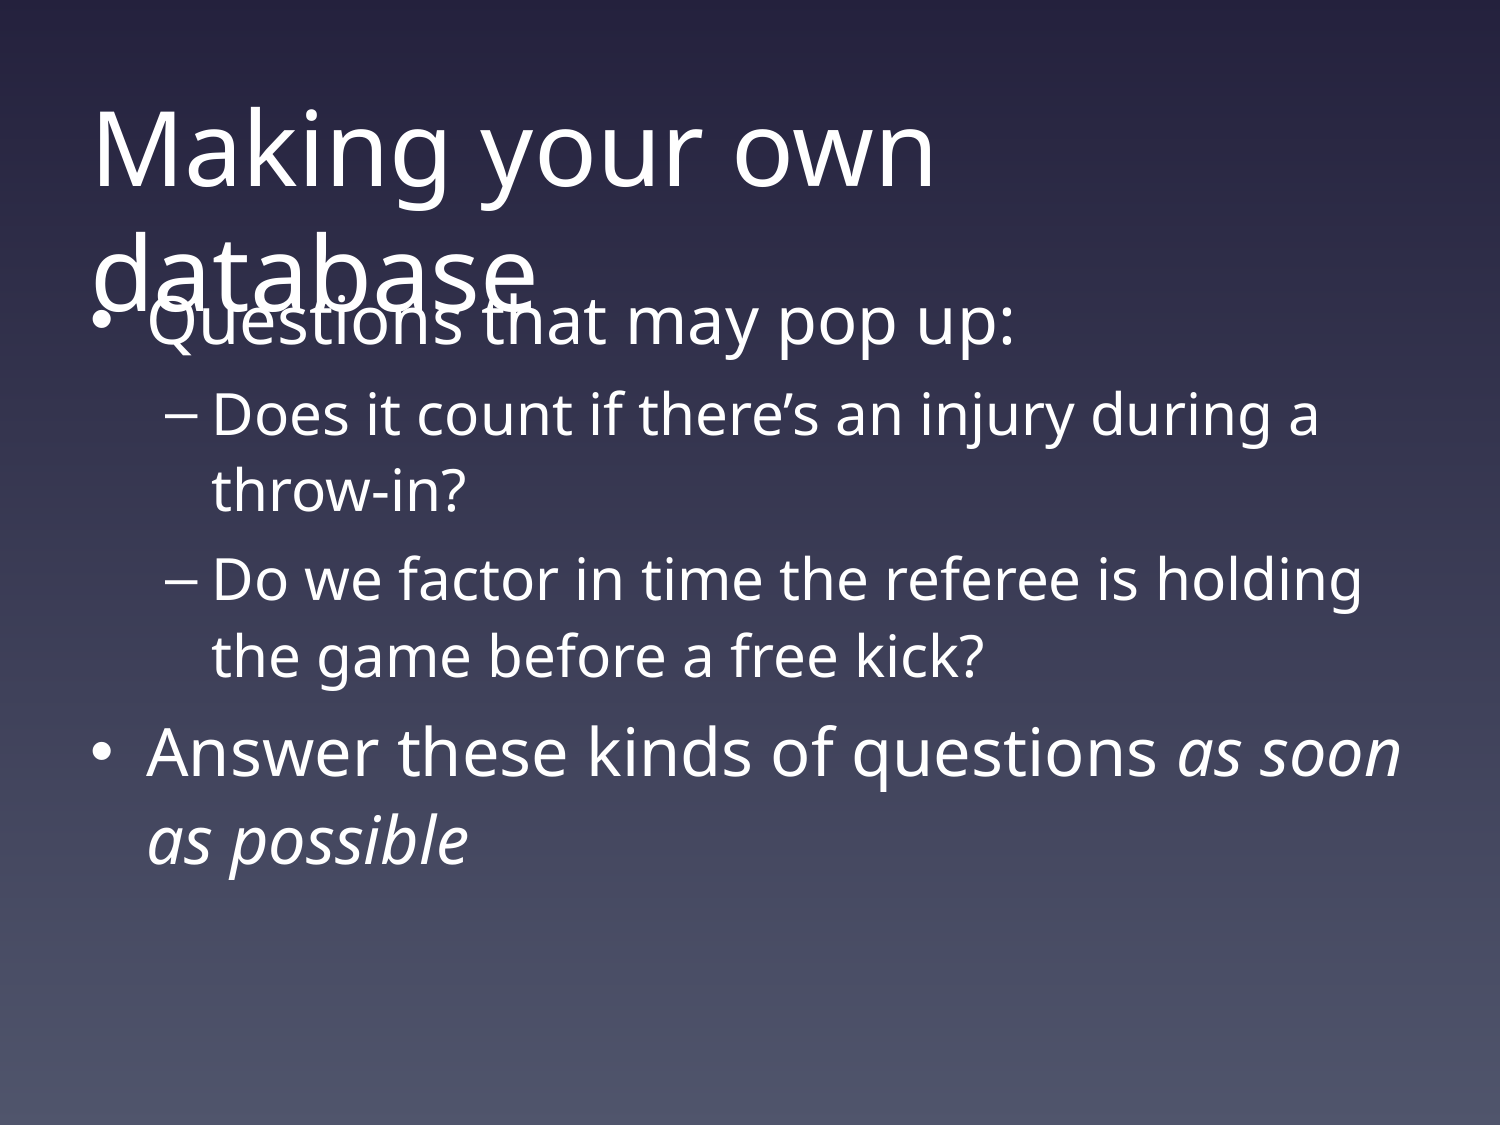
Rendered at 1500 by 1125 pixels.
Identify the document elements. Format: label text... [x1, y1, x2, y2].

title Making your own database [75, 75, 1425, 262]
list Questions that may pop up: Does it count if there’s an injury during a throw-in? Do we factor in time the referee is holding the game before a free kick? Answer these kinds of questions as soon as possible [75, 262, 1425, 1005]
